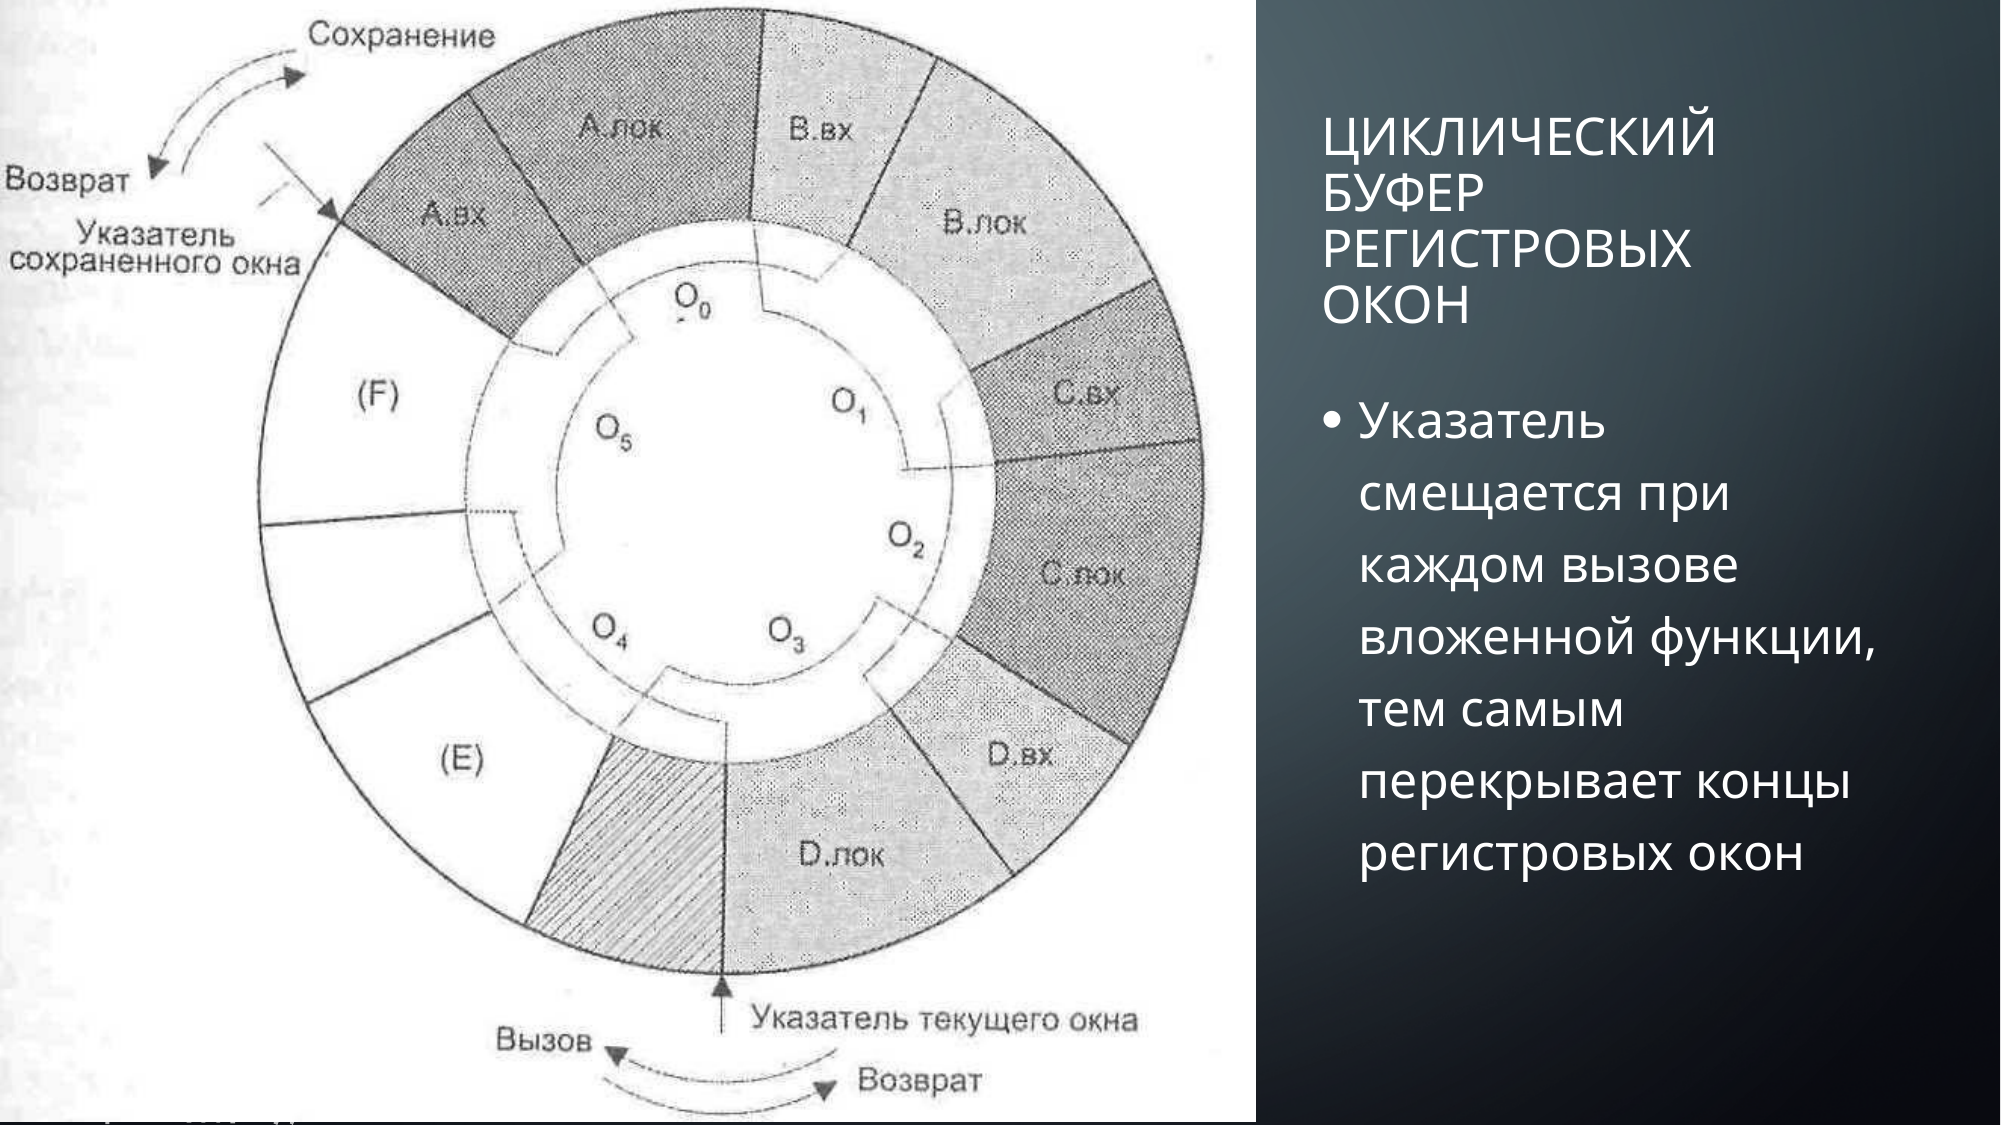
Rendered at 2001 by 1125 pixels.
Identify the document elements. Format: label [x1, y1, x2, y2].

list [0, 0, 1256, 1123]
text_box [379, 0, 2000, 1125]
